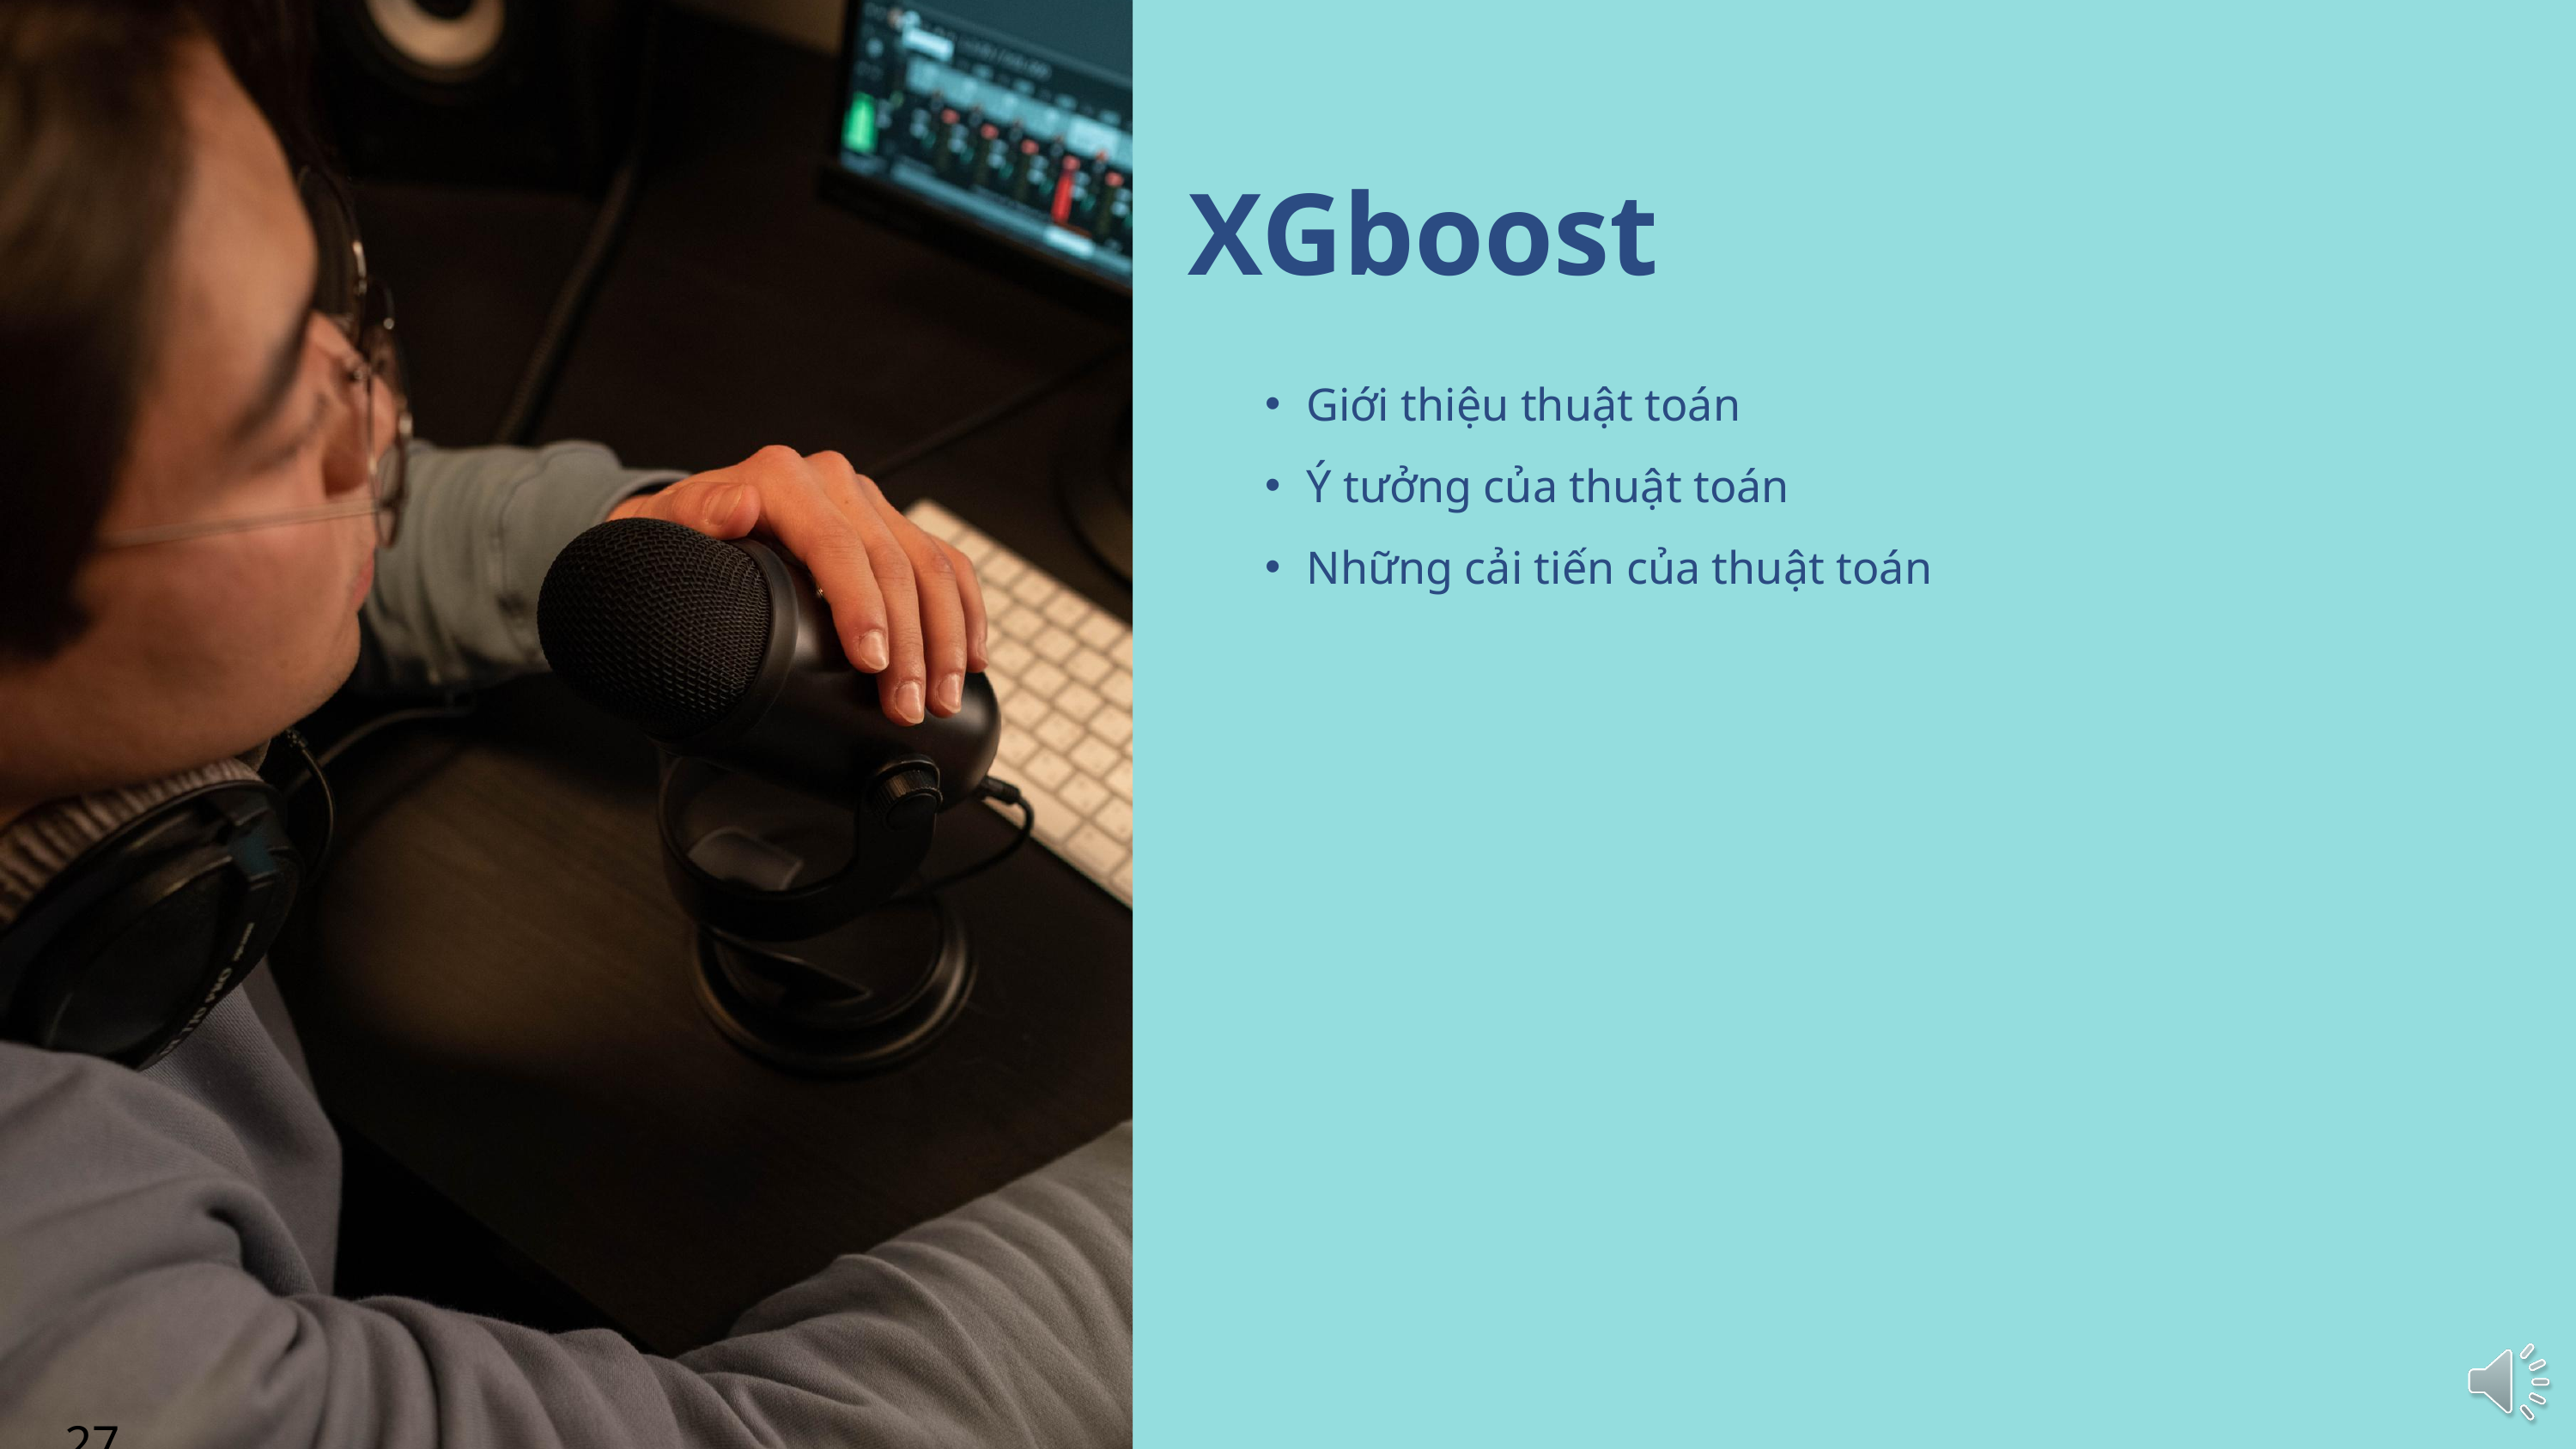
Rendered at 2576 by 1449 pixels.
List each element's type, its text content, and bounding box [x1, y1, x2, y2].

picture [2468, 1341, 2555, 1428]
text_box Giới thiệu thuật toán Ý tưởng của thuật toán Những cải tiến của thuật toán [1224, 349, 2122, 594]
text_box [0, 0, 1133, 1449]
text_box XGboost [1188, 112, 2432, 298]
text_box 27. [0, 1389, 198, 1449]
